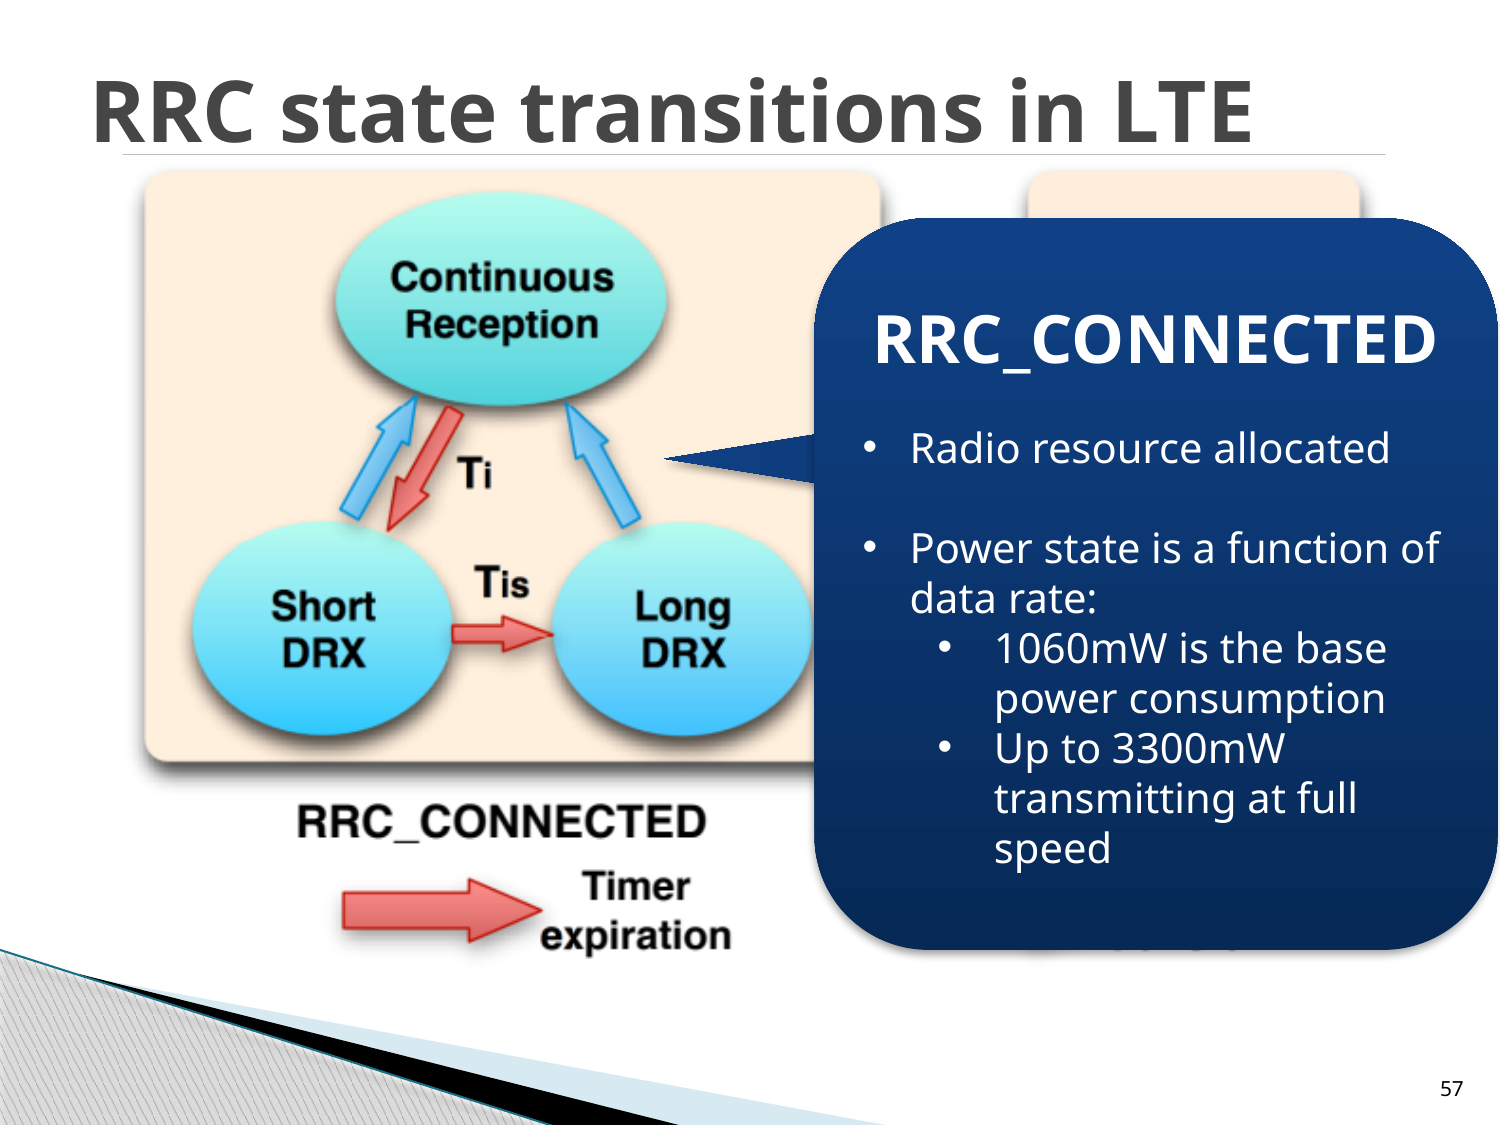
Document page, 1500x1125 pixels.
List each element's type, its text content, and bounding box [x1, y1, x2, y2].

title RRC state transitions in LTE [75, 45, 1425, 153]
text_box [105, 985, 542, 1125]
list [7, 153, 1500, 975]
slide_number 57 [1418, 1051, 1479, 1112]
